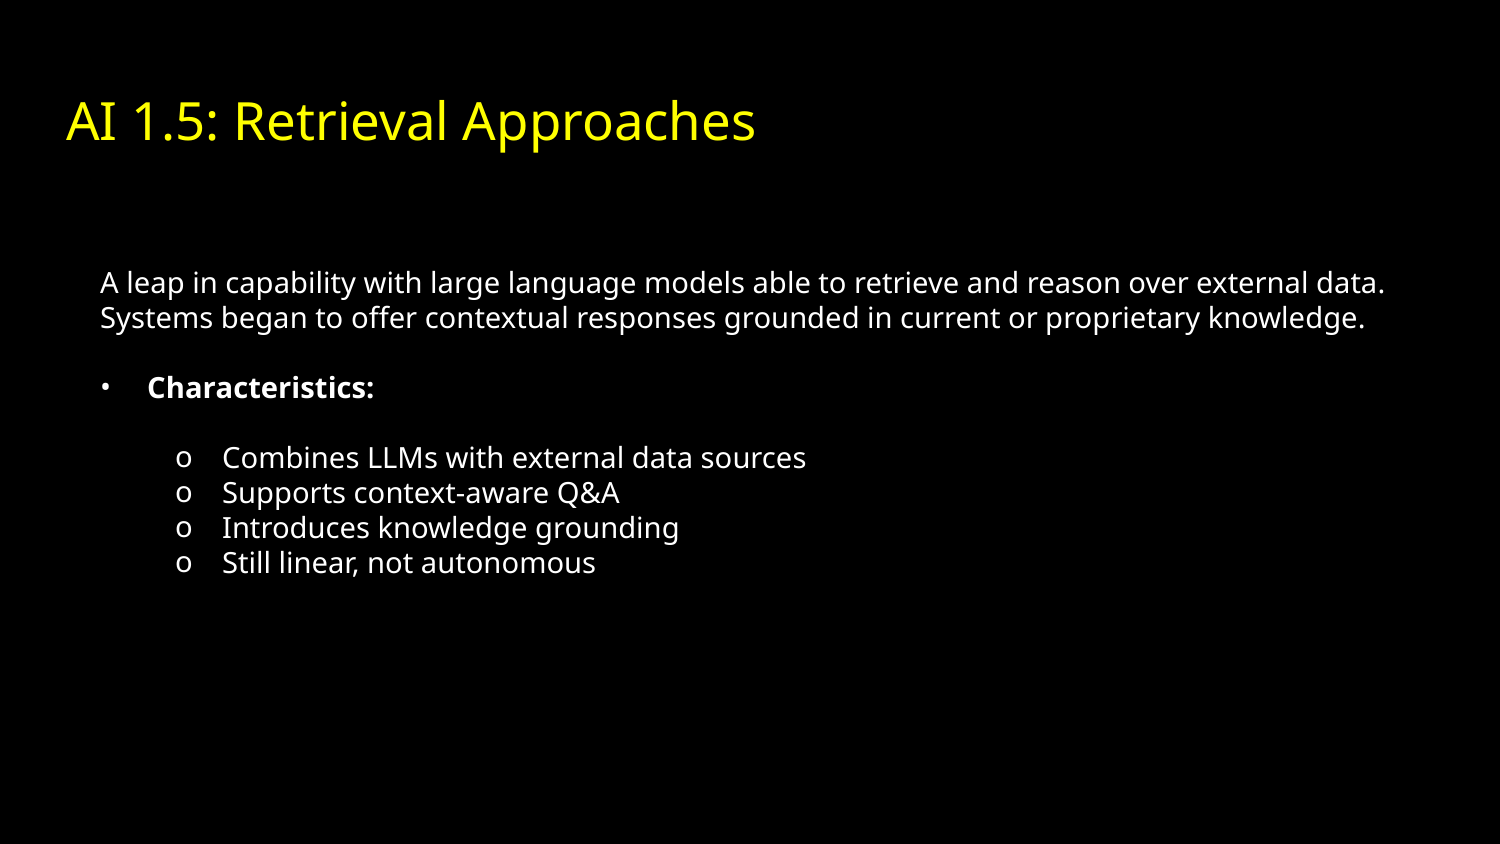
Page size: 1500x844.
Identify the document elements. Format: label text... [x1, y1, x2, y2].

title AI 1.5: Retrieval Approaches [51, 72, 1484, 167]
text_box A leap in capability with large language models able to retrieve and reason over external data. Systems began to offer contextual responses grounded in current or proprietary knowledge. Characteristics: Combines LLMs with external data sources Supports context-aware Q&A Introduces knowledge grounding Still linear, not autonomous [85, 256, 1464, 587]
